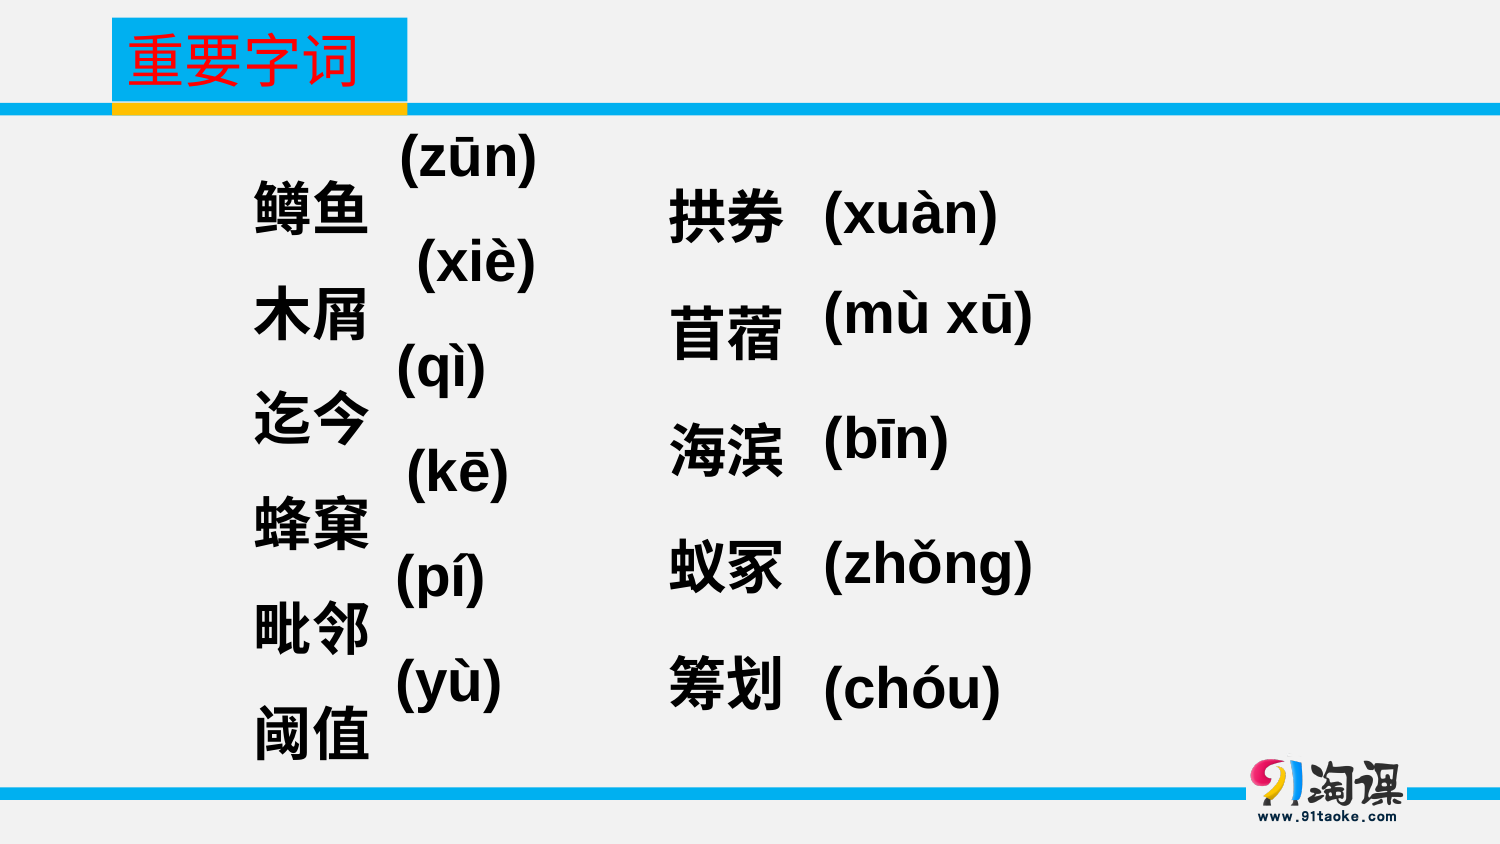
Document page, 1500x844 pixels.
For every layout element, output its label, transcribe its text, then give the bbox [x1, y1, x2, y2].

picture [1245, 750, 1408, 832]
text_box 拱券 苜蓿 海滨 蚁冢 筹划 [653, 138, 928, 731]
text_box (xuàn) (mù xū) (bīn) (zhǒng) (chóu) [808, 138, 1093, 728]
text_box 鳟鱼 木屑 迄今 蜂窠 毗邻 阈值 [218, 130, 360, 775]
text_box (zūn) (xiè) (qì) (kē) (pí) (yù) [360, 75, 573, 826]
text_box 重要字词 [112, 17, 408, 102]
